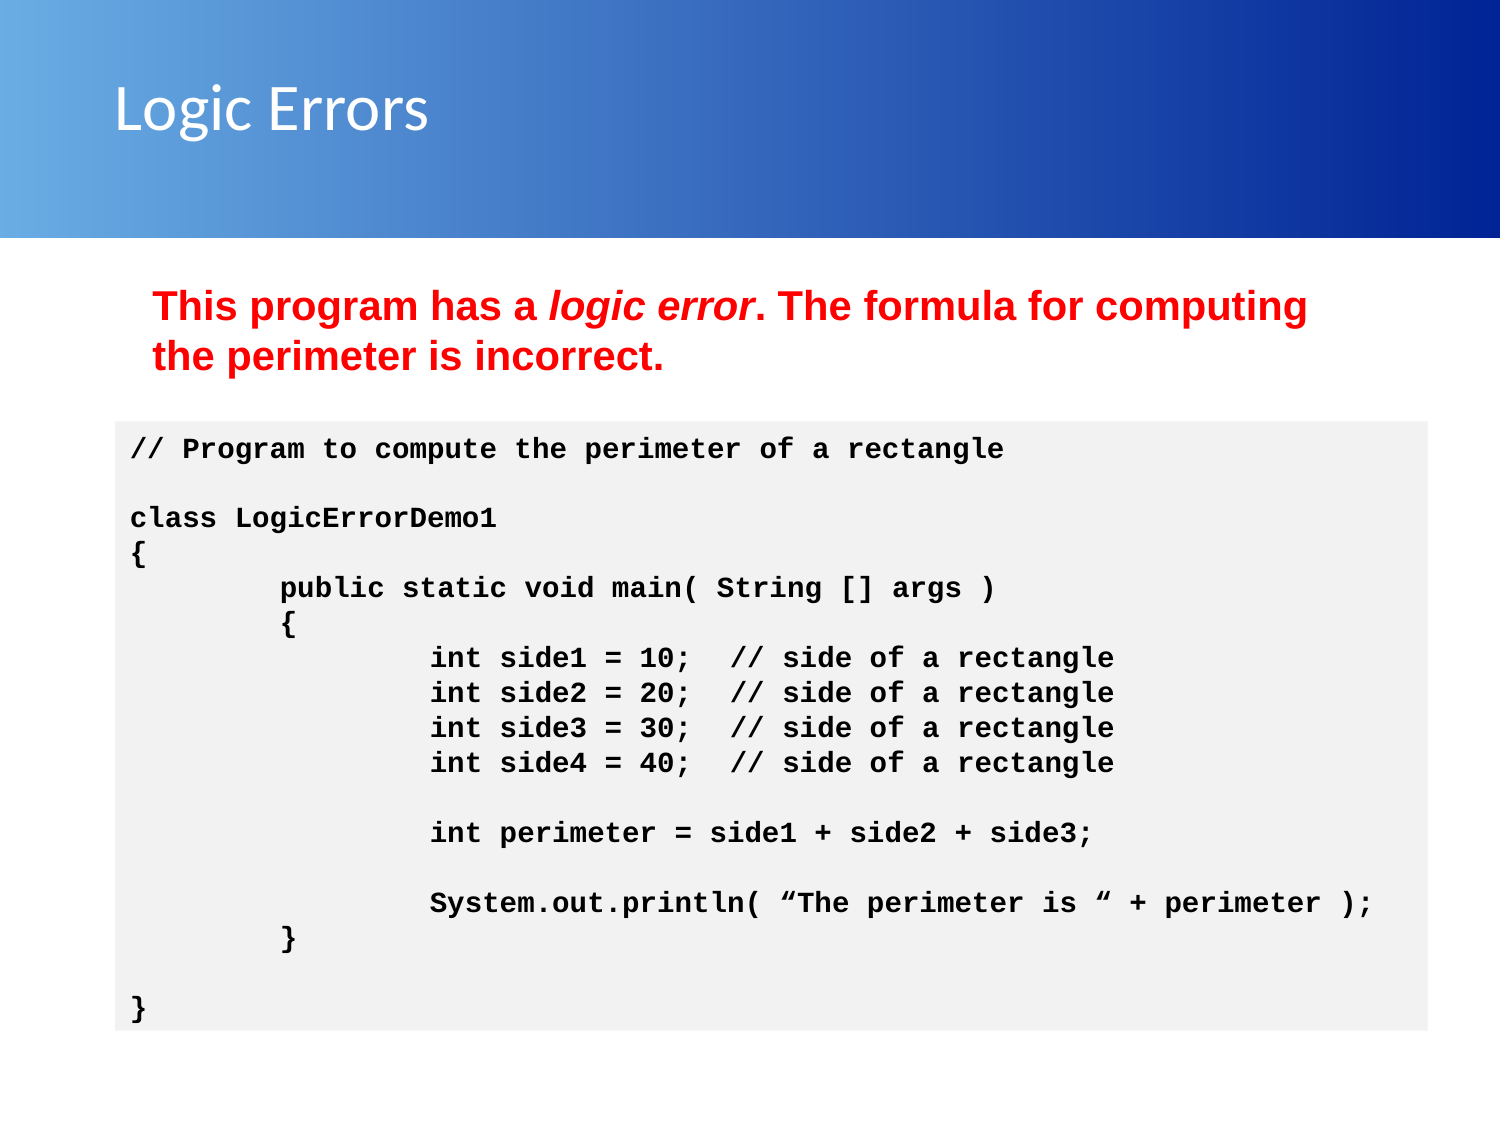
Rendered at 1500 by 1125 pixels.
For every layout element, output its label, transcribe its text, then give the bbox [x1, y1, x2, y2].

text_box // Program to compute the perimeter of a rectangle class LogicErrorDemo1 { public static void main( String [] args ) { int side1 = 10; // side of a rectangle int side2 = 20; // side of a rectangle int side3 = 30; // side of a rectangle int side4 = 40; // side of a rectangle int perimeter = side1 + side2 + side3; System.out.println( “The perimeter is “ + perimeter ); } } [115, 421, 1428, 1031]
title Logic Errors [99, 57, 1450, 150]
text_box This program has a logic error. The formula for computing the perimeter is incorrect. [137, 271, 1375, 387]
